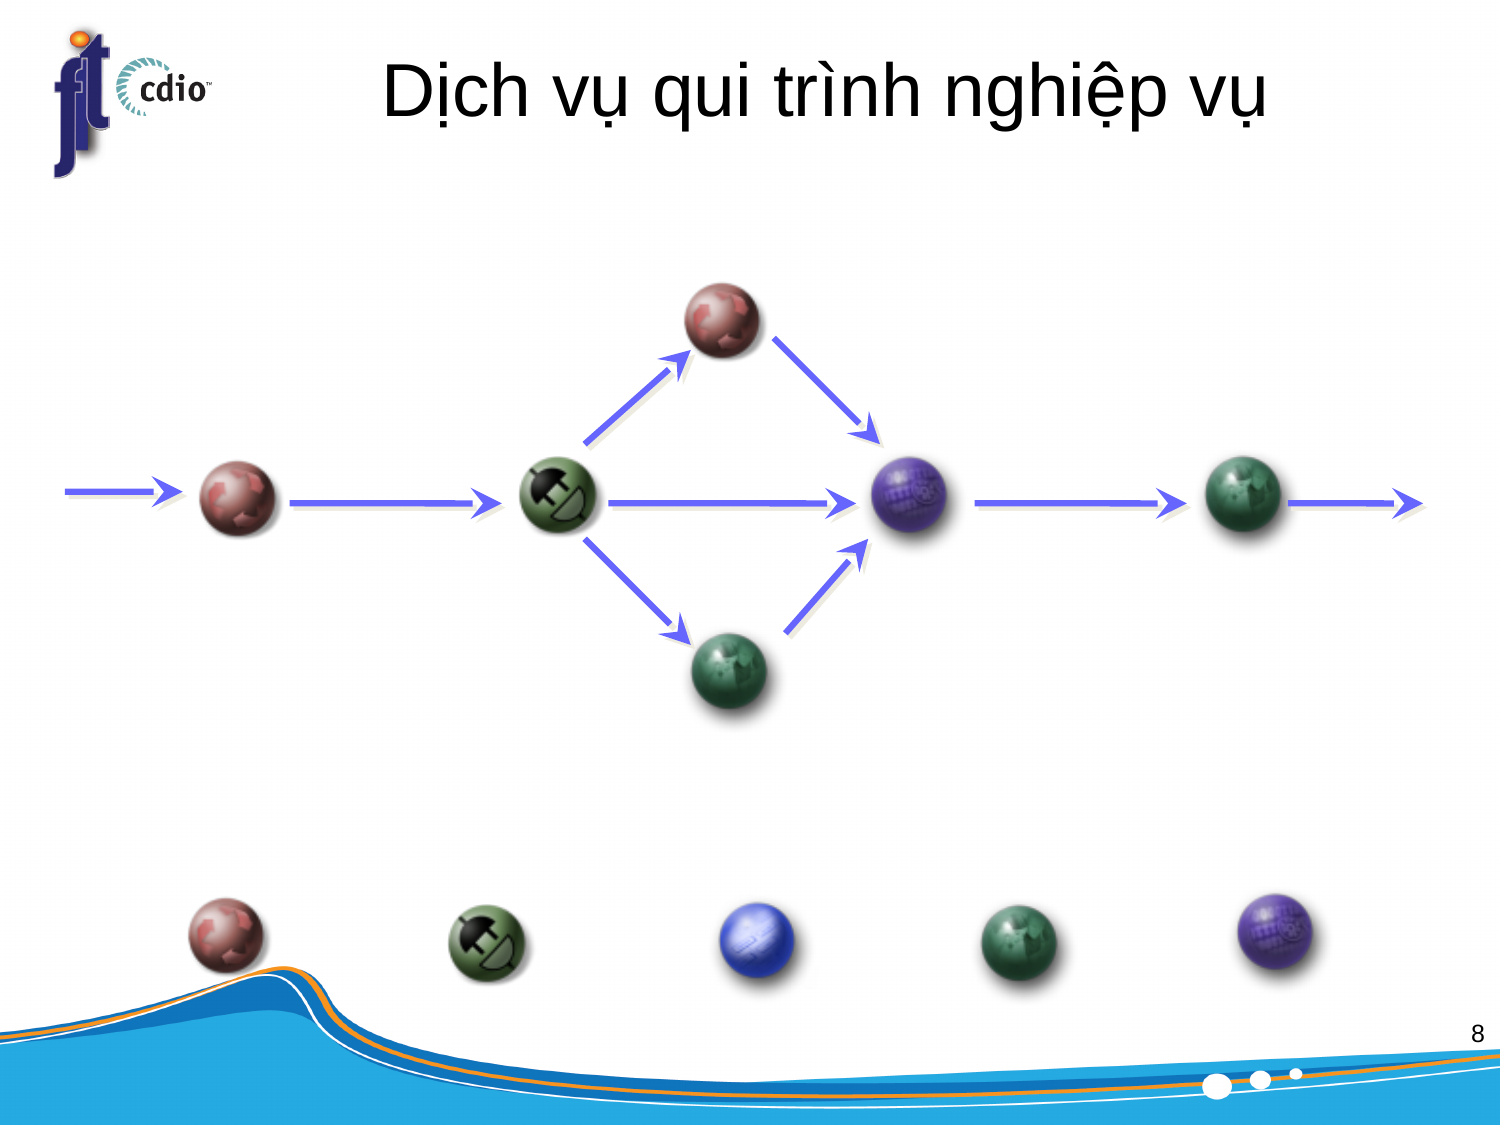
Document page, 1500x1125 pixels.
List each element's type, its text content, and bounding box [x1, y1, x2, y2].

text_box [1402, 493, 1424, 514]
title Dịch vụ qui trình nghiệp vụ [226, 6, 1425, 166]
text_box [835, 506, 841, 514]
picture [0, 0, 1500, 1125]
slide_number 8 [1149, 1002, 1500, 1063]
text_box [481, 493, 502, 514]
text_box [871, 422, 876, 430]
text_box [835, 493, 841, 500]
text_box [162, 481, 183, 503]
